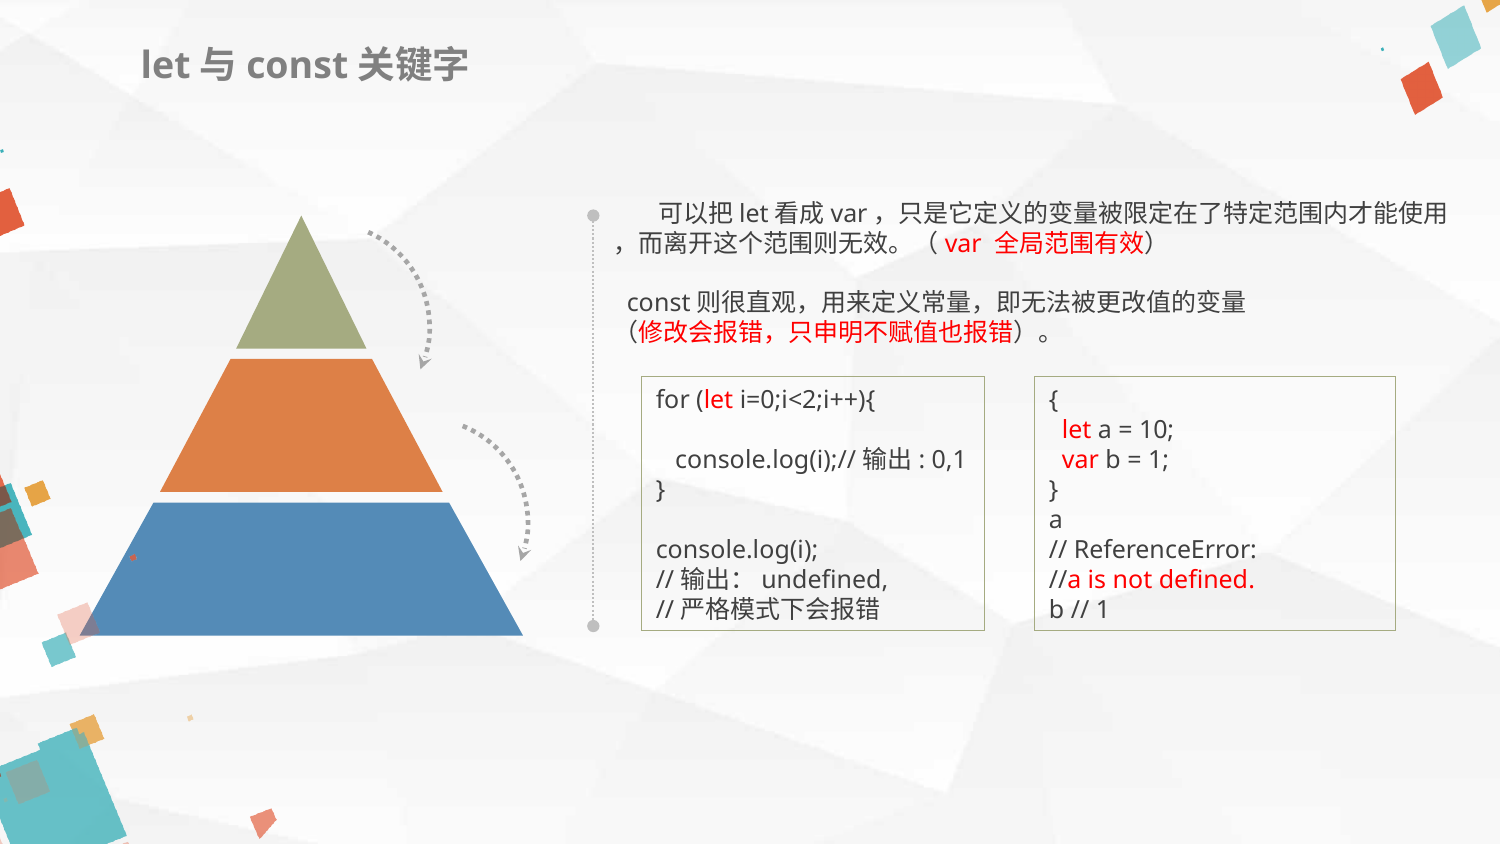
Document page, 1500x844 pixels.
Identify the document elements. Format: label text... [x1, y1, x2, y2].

text_box for (let i=0;i<2;i++){ console.log(i);//输出: 0,1 } console.log(i); //输出：undefined, //严格模式下会报错 [641, 376, 985, 631]
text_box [377, 215, 594, 636]
text_box { let a = 10; var b = 1; } a // ReferenceError: //a is not defined. b // 1 [1034, 376, 1396, 631]
picture [0, 0, 1500, 844]
text_box let与const关键字 [377, 32, 491, 95]
text_box 可以把let看成var，只是它定义的变量被限定在了特定范围内才能使用 ，而离开这个范围则无效。（var 全局范围有效） const则很直观，用来定义常量，即无法被更改值的变量 （修改会报错，只申明不赋值也报错）。 [599, 189, 1117, 355]
